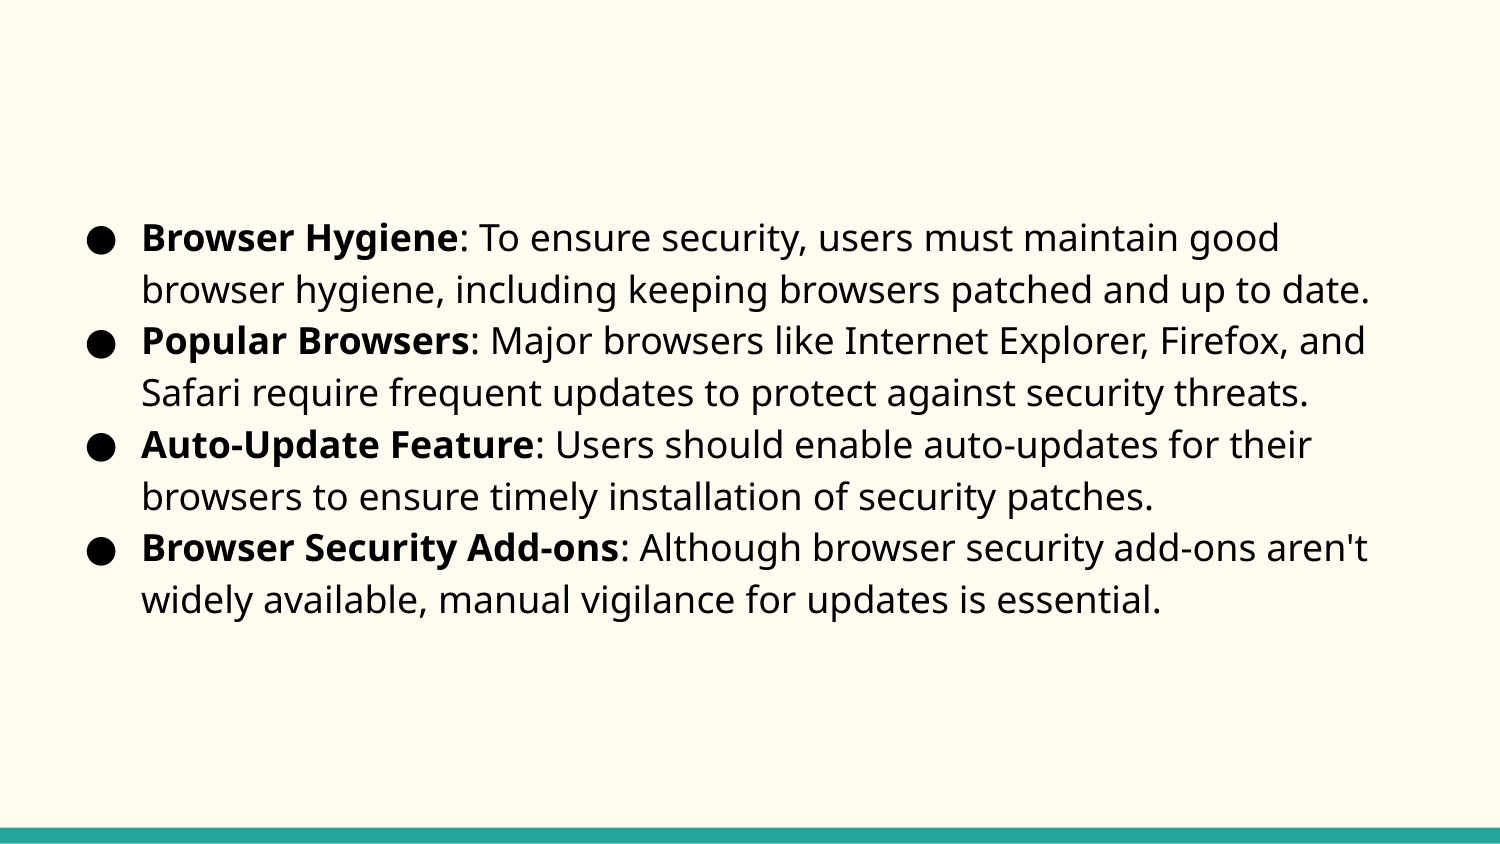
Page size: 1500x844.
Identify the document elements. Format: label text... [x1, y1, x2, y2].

list Browser Hygiene: To ensure security, users must maintain good browser hygiene, including keeping browsers patched and up to date. Popular Browsers: Major browsers like Internet Explorer, Firefox, and Safari require frequent updates to protect against security threats. Auto-Update Feature: Users should enable auto-updates for their browsers to ensure timely installation of security patches. Browser Security Add-ons: Although browser security add-ons aren't widely available, manual vigilance for updates is essential. [51, 192, 1449, 750]
